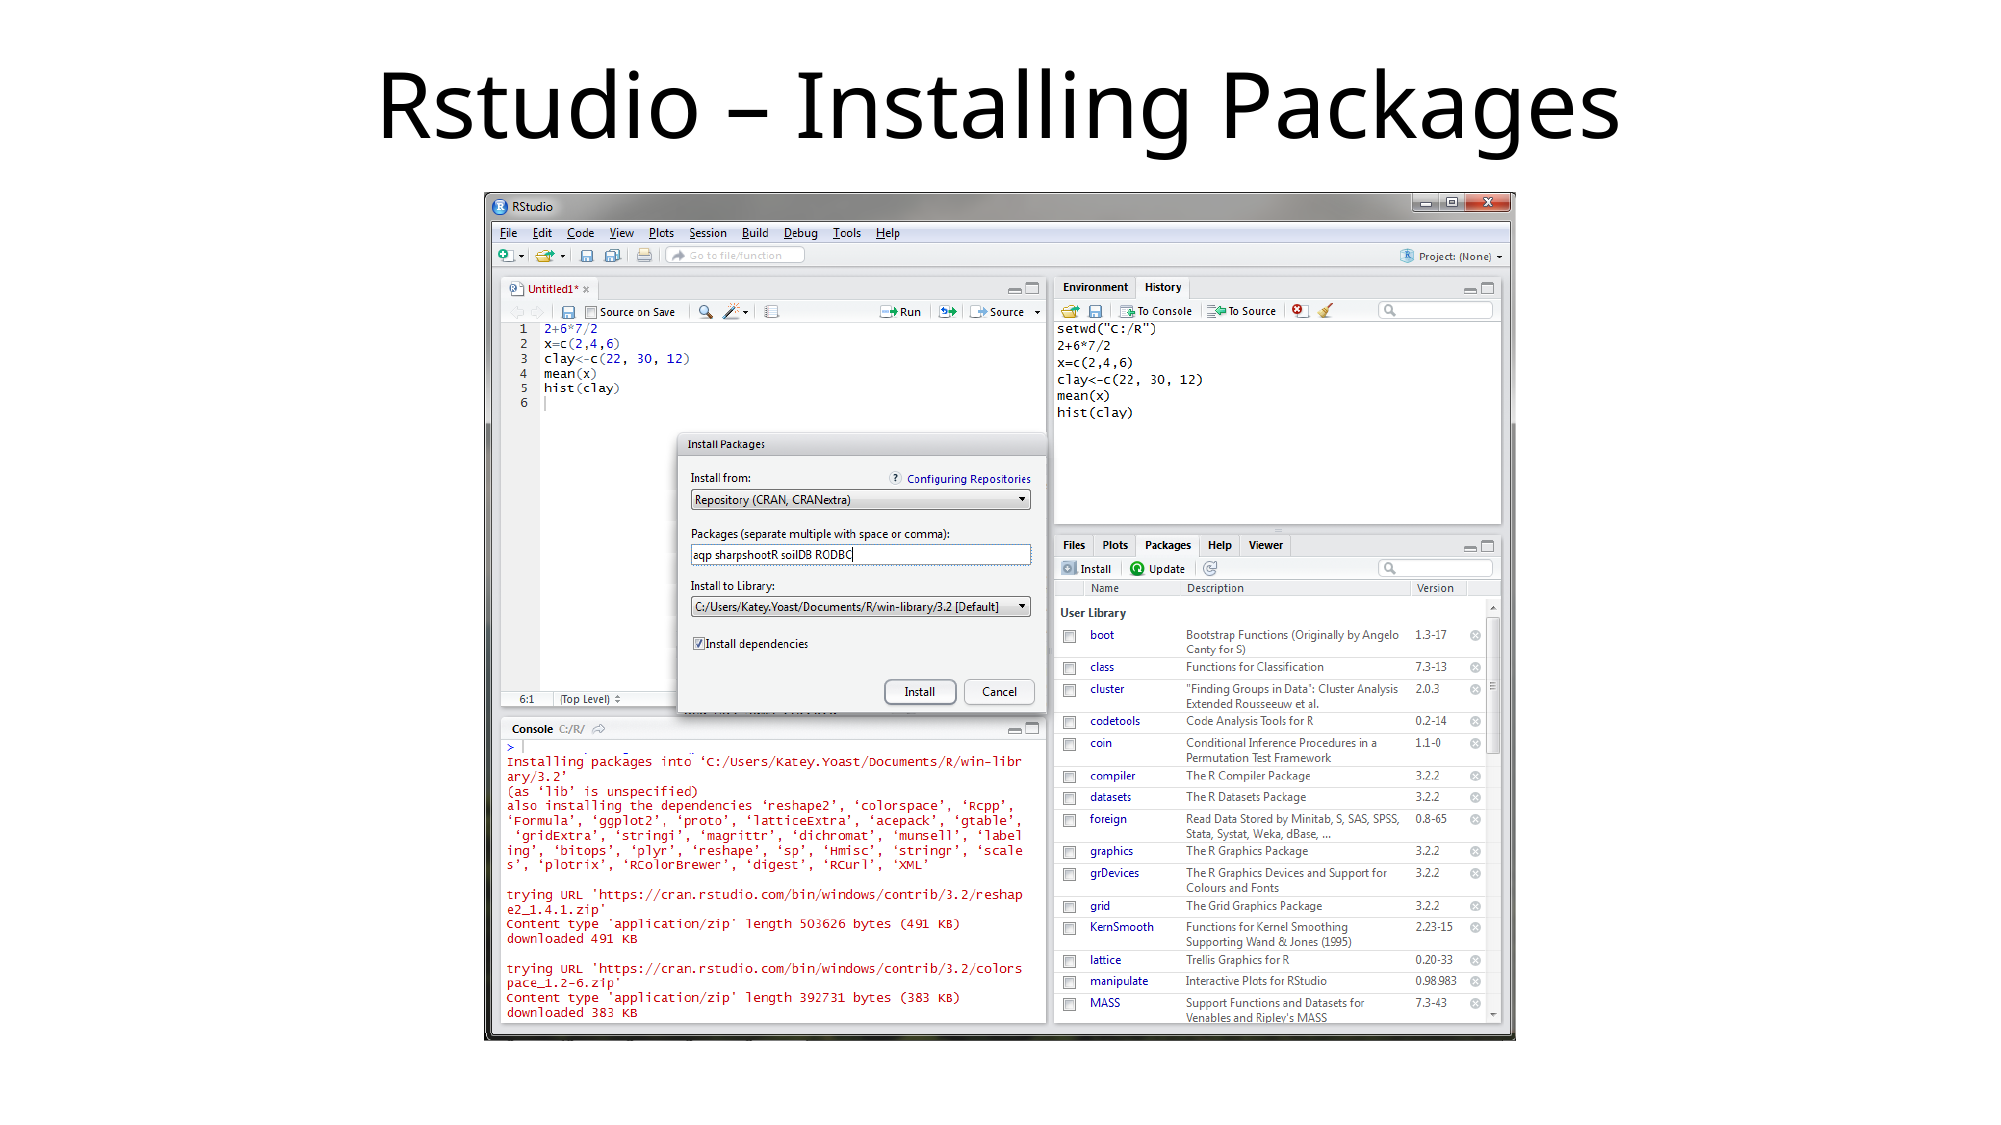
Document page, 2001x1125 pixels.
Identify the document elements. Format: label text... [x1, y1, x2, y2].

title Rstudio – Installing Packages [353, 0, 1647, 218]
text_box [484, 192, 1516, 1041]
picture [501, 753, 1027, 1020]
